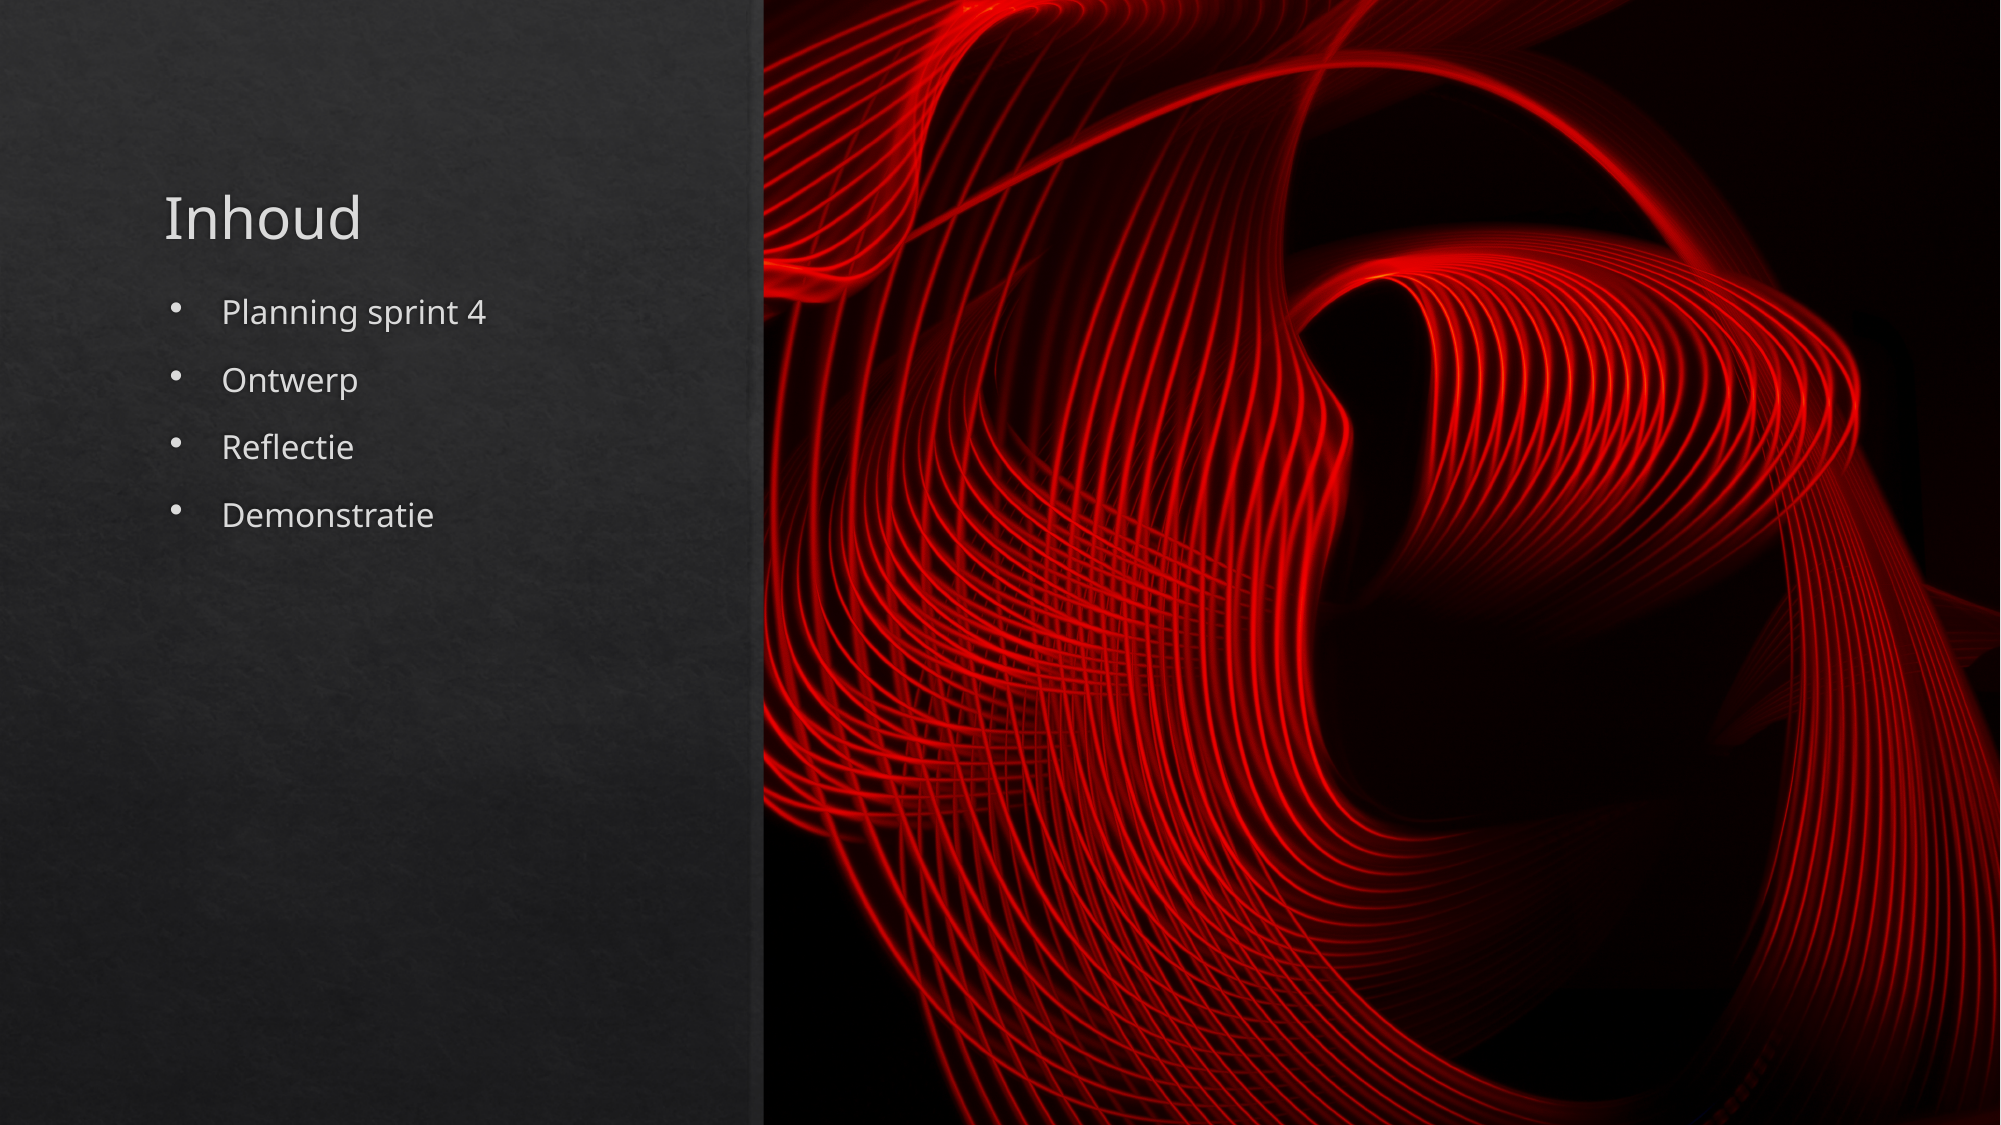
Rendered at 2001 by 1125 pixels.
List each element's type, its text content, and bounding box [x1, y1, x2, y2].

title Inhoud [149, 99, 655, 260]
picture [746, 0, 2000, 1125]
list Planning sprint 4 Ontwerp Reflectie Demonstratie [149, 284, 655, 950]
